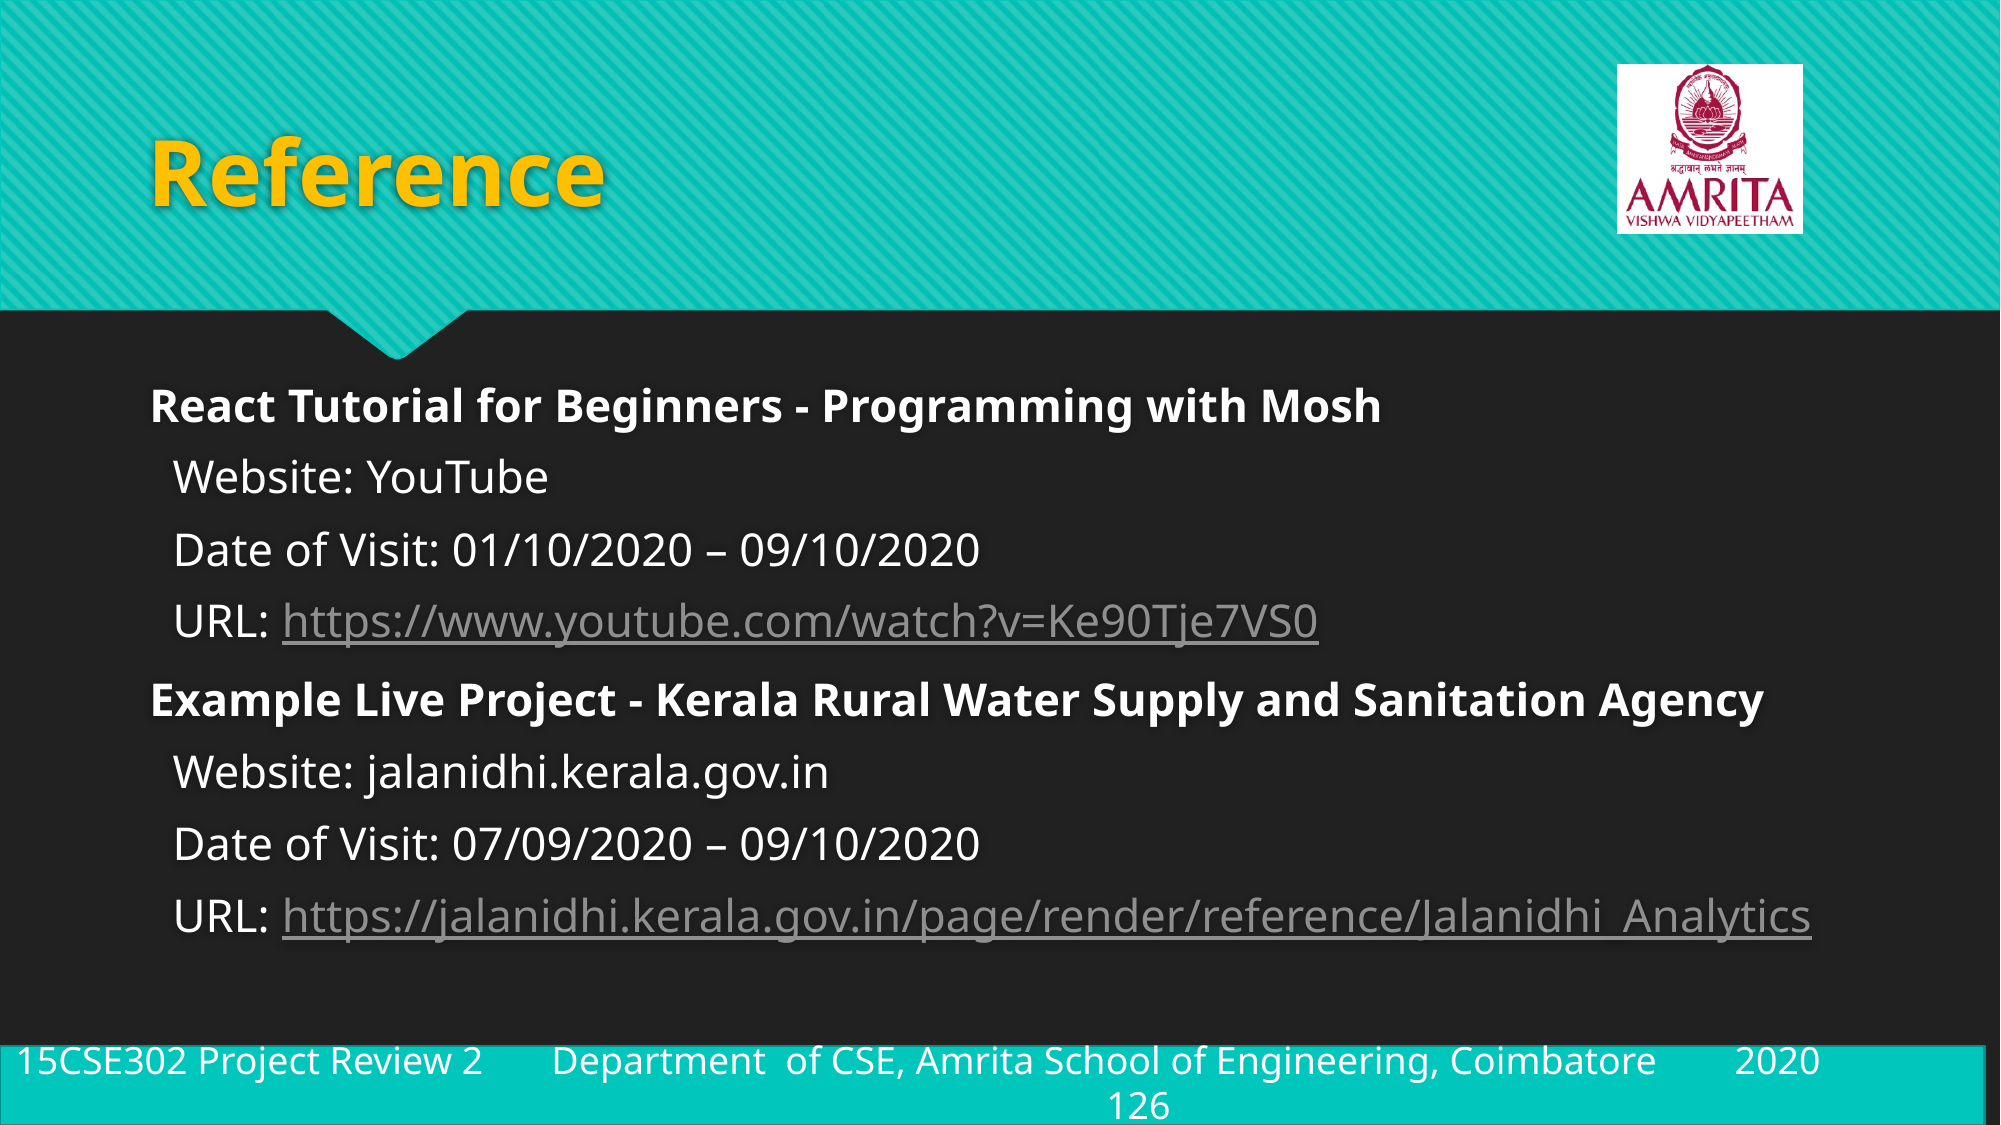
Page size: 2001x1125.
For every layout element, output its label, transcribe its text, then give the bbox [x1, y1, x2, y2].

title Reference [132, 73, 1868, 233]
list React Tutorial for Beginners - Programming with Mosh Website: YouTube Date of Visit: 01/10/2020 – 09/10/2020 URL: https://www.youtube.com/watch?v=Ke90Tje7VS0 Example Live Project - Kerala Rural Water Supply and Sanitation Agency Website: jalanidhi.kerala.gov.in Date of Visit: 07/09/2020 – 09/10/2020 URL: https://jalanidhi.kerala.gov.in/page/render/reference/Jalanidhi_Analytics [134, 364, 1866, 962]
picture [1617, 64, 1803, 73]
